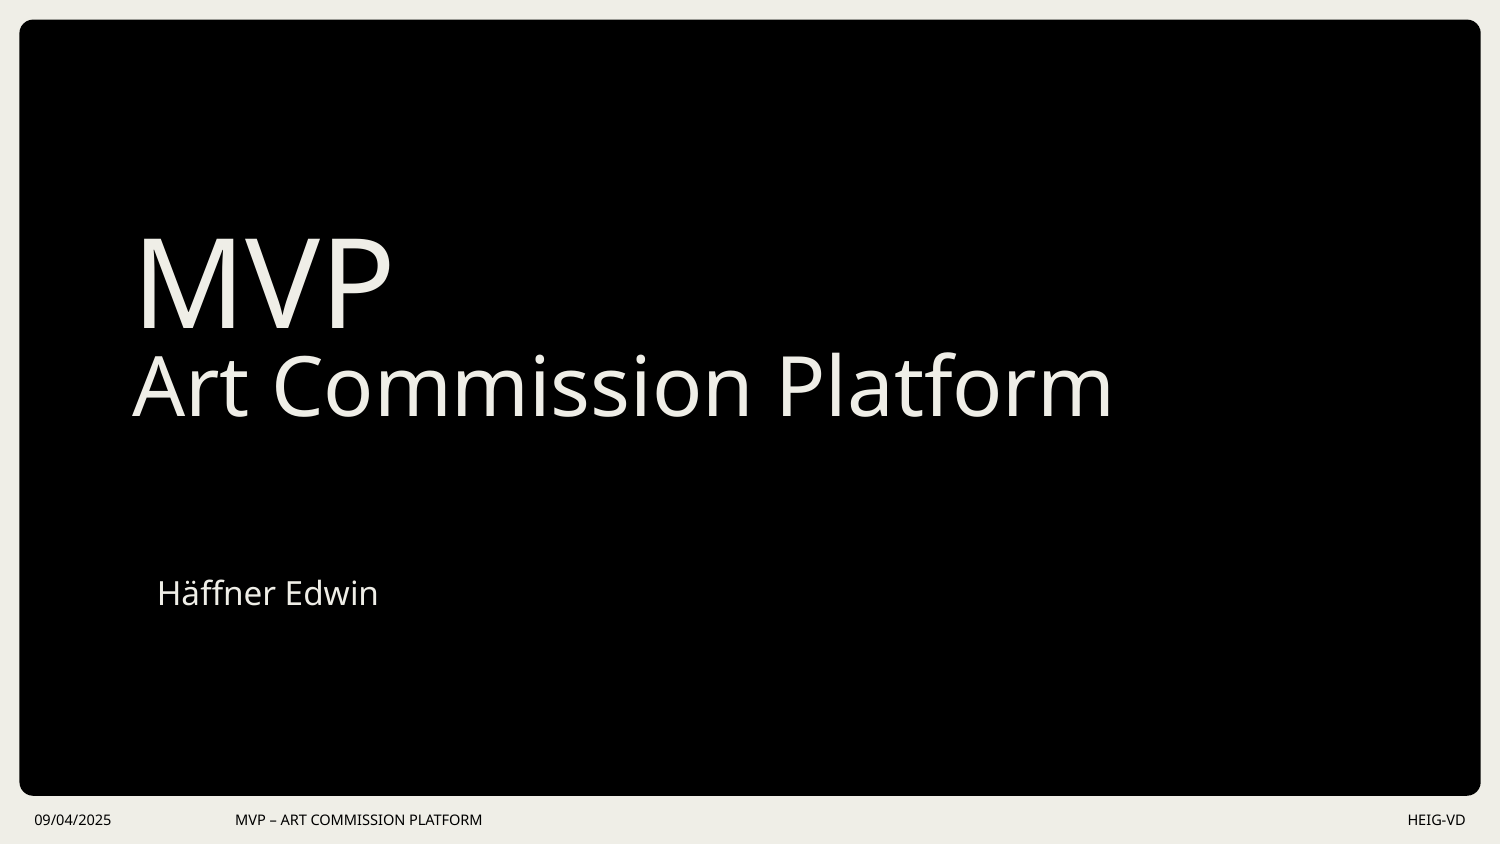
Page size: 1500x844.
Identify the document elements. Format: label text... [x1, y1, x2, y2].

title MVP Art Commission Platform [116, 174, 1377, 448]
text_box HEIG-VD [1279, 795, 1481, 844]
text_box 09/04/2025 [19, 795, 221, 844]
subtitle Häffner Edwin [116, 557, 1159, 628]
text_box MVP – ART COMMISSION PLATFORM [221, 795, 561, 844]
